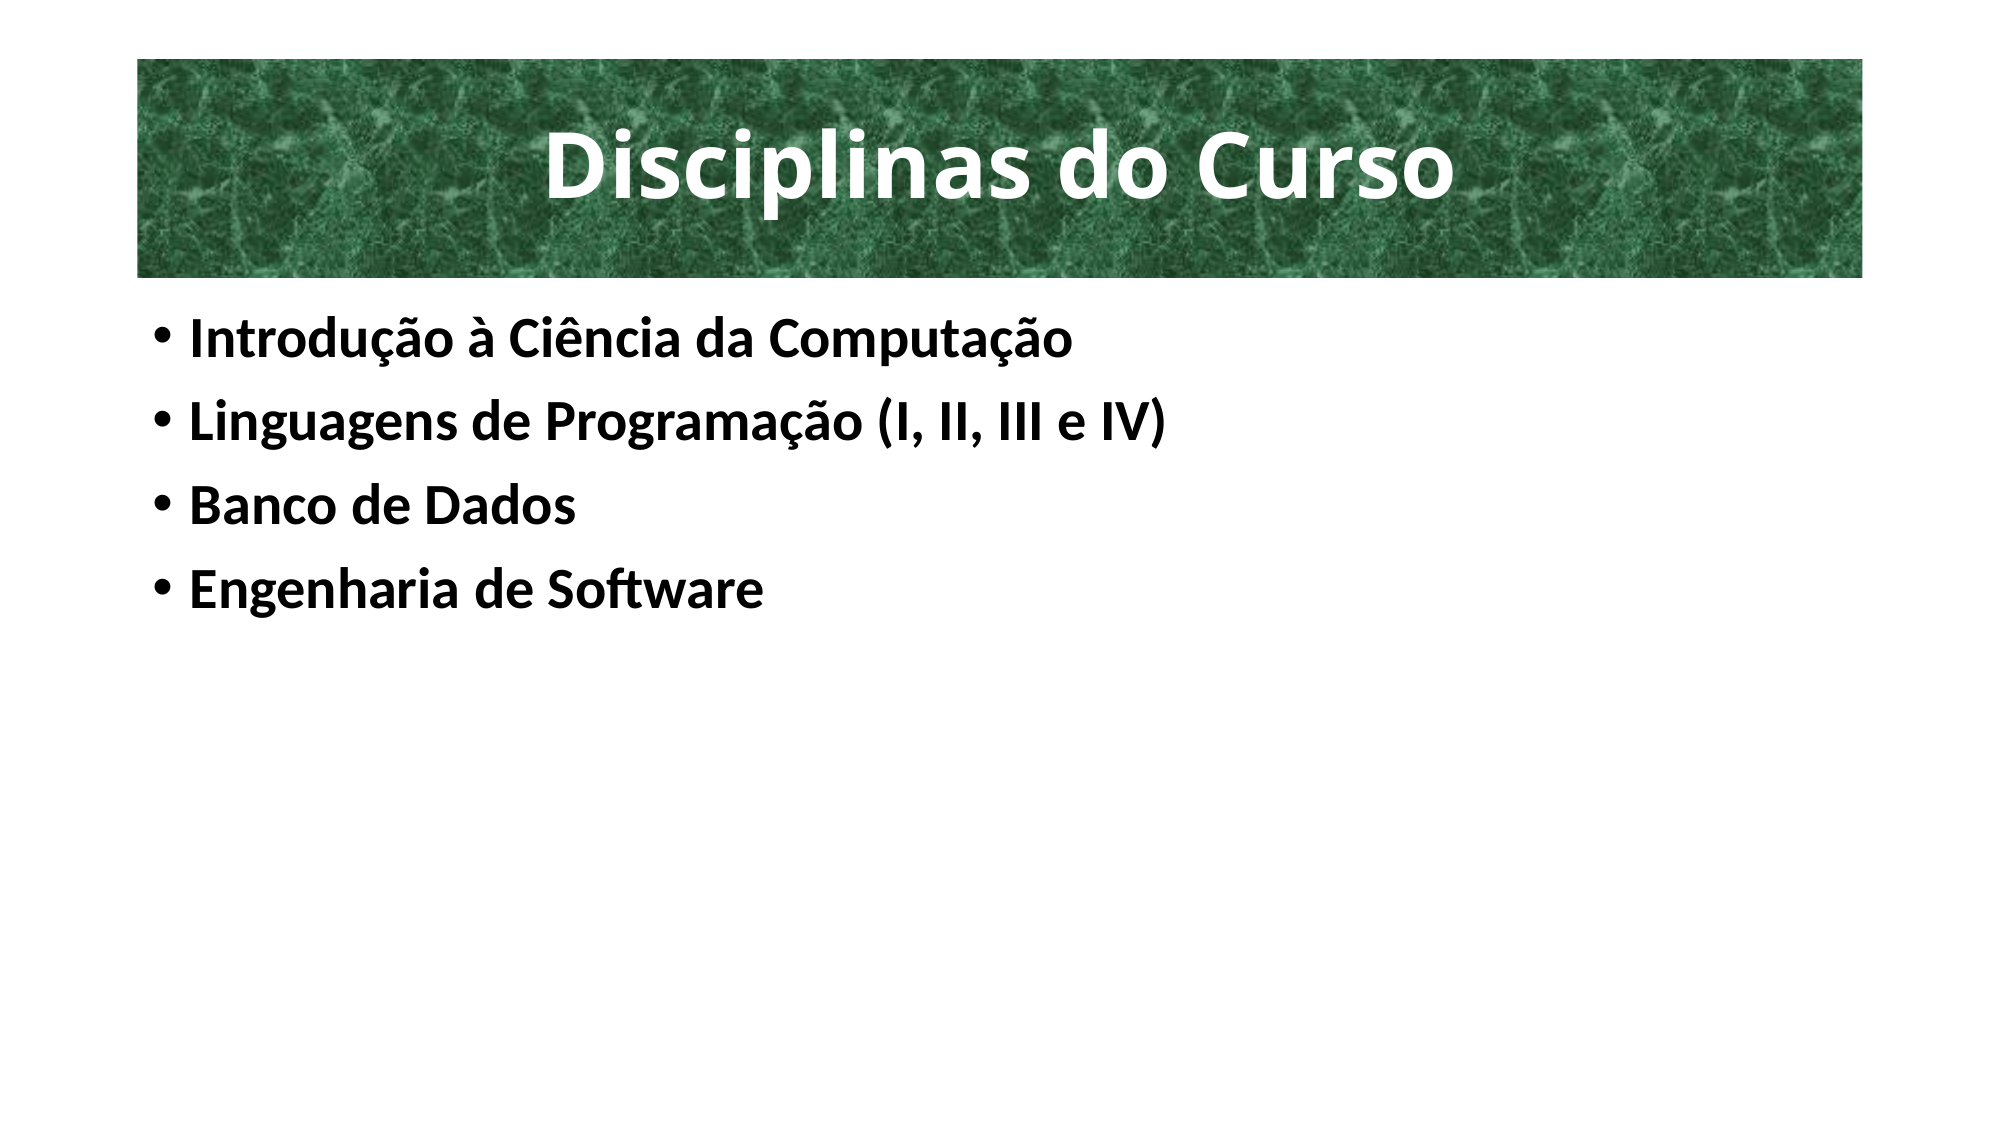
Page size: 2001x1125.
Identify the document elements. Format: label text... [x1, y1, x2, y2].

title Disciplinas do Curso [137, 59, 1863, 278]
list Introdução à Ciência da Computação Linguagens de Programação (I, II, III e IV) Banco de Dados Engenharia de Software [137, 299, 1863, 1014]
